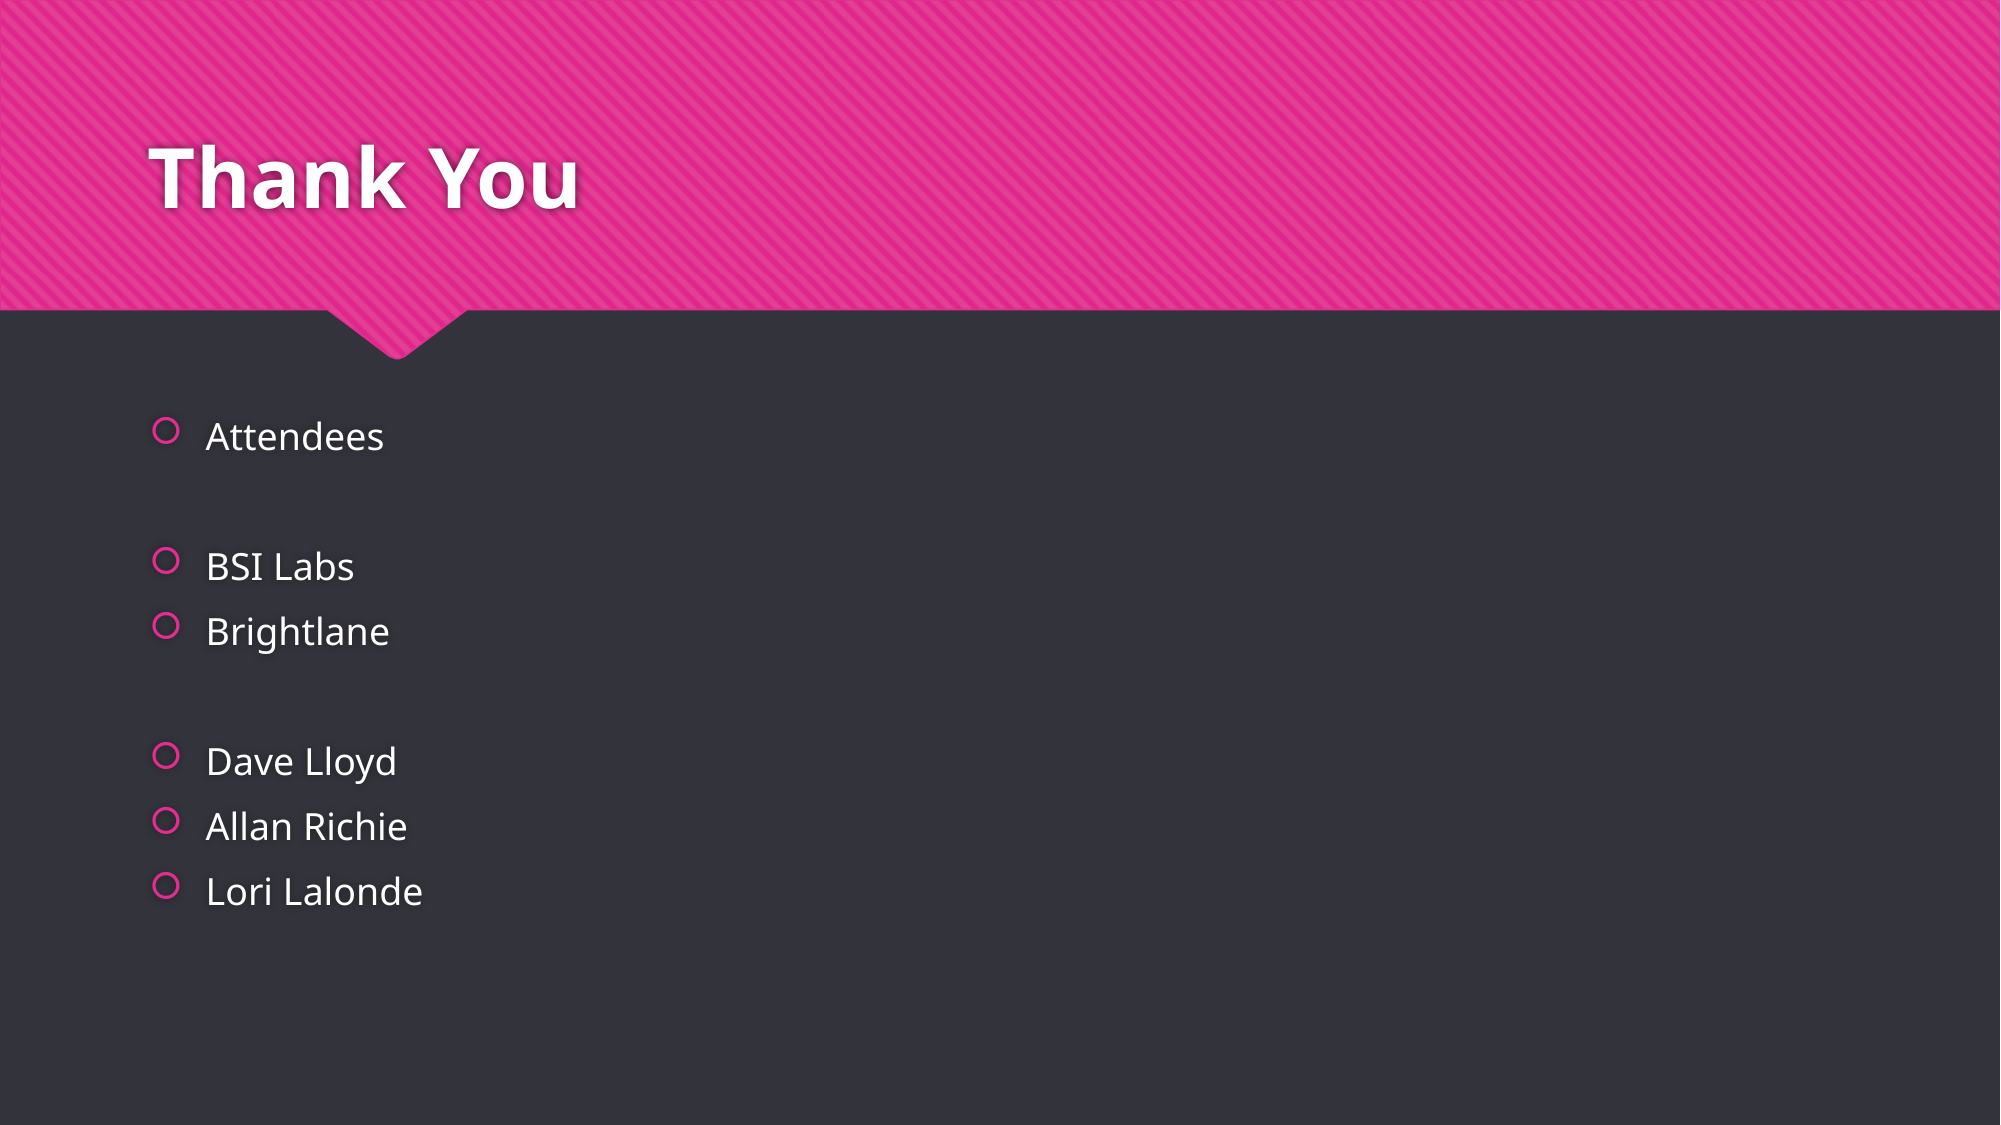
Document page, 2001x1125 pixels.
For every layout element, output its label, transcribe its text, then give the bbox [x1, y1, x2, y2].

title Thank You [132, 73, 1868, 233]
list Attendees BSI Labs Brightlane Dave Lloyd Allan Richie Lori Lalonde [134, 364, 1866, 962]
